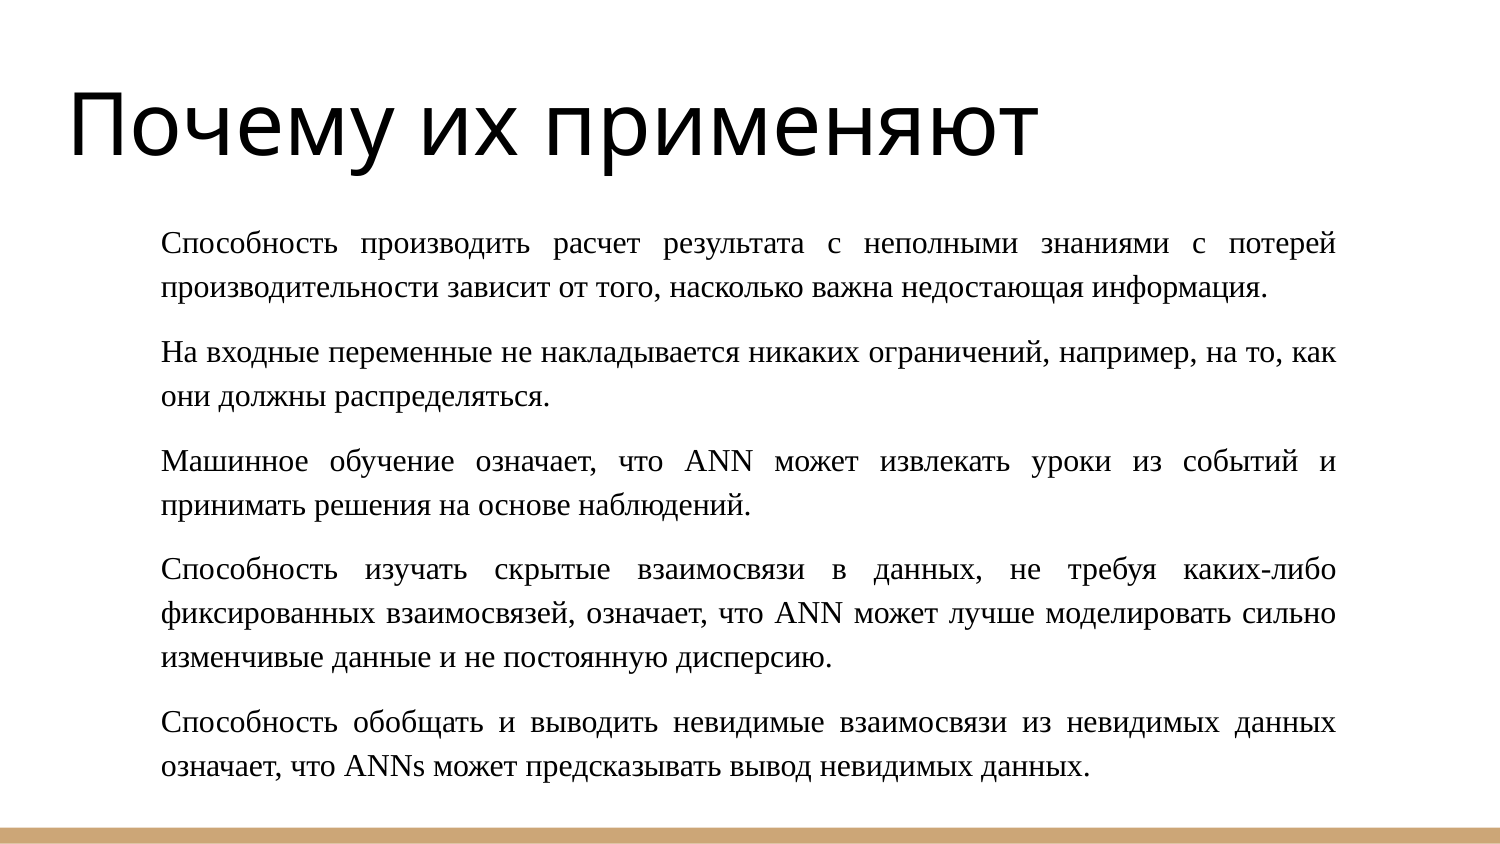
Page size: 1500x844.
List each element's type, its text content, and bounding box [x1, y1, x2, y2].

list Способность производить расчет результата с неполными знаниями с потерей производительности зависит от того, насколько важна недостающая информация.​ На входные переменные не накладывается никаких ограничений, например, на то, как они должны распределяться.​ Машинное обучение означает, что ANN может извлекать уроки из событий и принимать решения на основе наблюдений.​ Способность изучать скрытые взаимосвязи в данных, не требуя каких-либо фиксированных взаимосвязей, означает, что ANN может лучше моделировать сильно изменчивые данные и не постоянную дисперсию.​ Способность обобщать и выводить невидимые взаимосвязи из невидимых данных означает, что ANNs может предсказывать вывод невидимых данных. [145, 200, 1353, 805]
title Почему их применяют [51, 51, 1449, 189]
